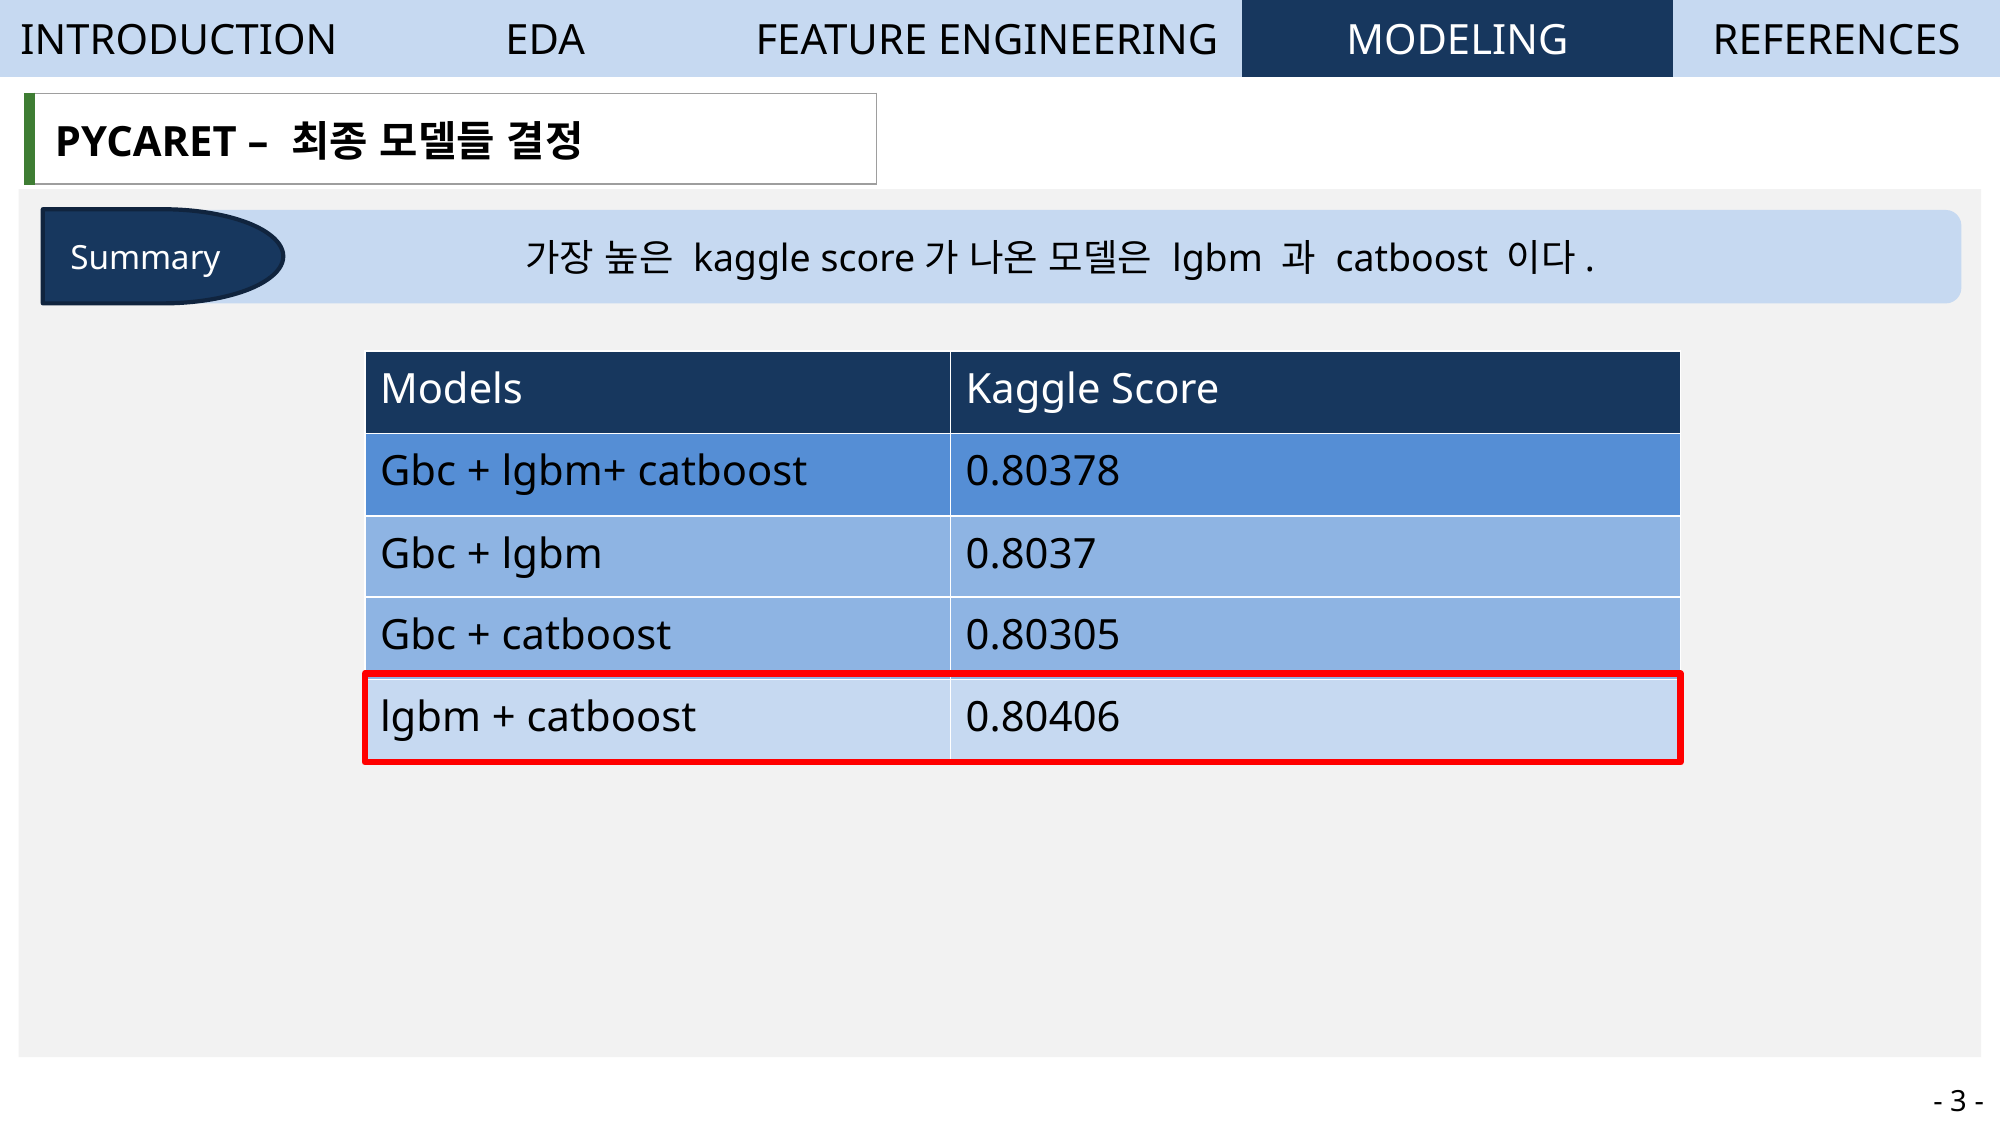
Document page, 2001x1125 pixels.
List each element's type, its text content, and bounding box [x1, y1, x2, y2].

table_header EDA [358, 0, 733, 77]
table_cell 0.80305 [951, 598, 1680, 671]
table_cell Gbc + lgbm+ catboost [366, 434, 950, 515]
text_box [18, 189, 1982, 1058]
table_cell 0.8037 [951, 517, 1680, 596]
text_box [363, 671, 1683, 764]
text_box 가장 높은 kaggle score가 나온 모델은 lgbm 과 catboost 이다. [180, 207, 1964, 306]
table_cell 0.80378 [951, 434, 1680, 515]
text_box Summary [40, 207, 286, 306]
table_header MODELING [1242, 0, 1673, 77]
table_header Models [366, 352, 950, 433]
text_box - 3 - [1918, 1074, 2000, 1125]
table_header REFERENCES [1673, 0, 2000, 77]
table_header PYCARET – 최종 모델들 결정 [35, 94, 876, 183]
table_cell Gbc + catboost [366, 598, 950, 671]
table_header FEATURE ENGINEERING [733, 0, 1242, 77]
table_header INTRODUCTION [0, 0, 358, 77]
table_cell Gbc + lgbm [366, 517, 950, 596]
table_header Kaggle Score [951, 352, 1680, 433]
